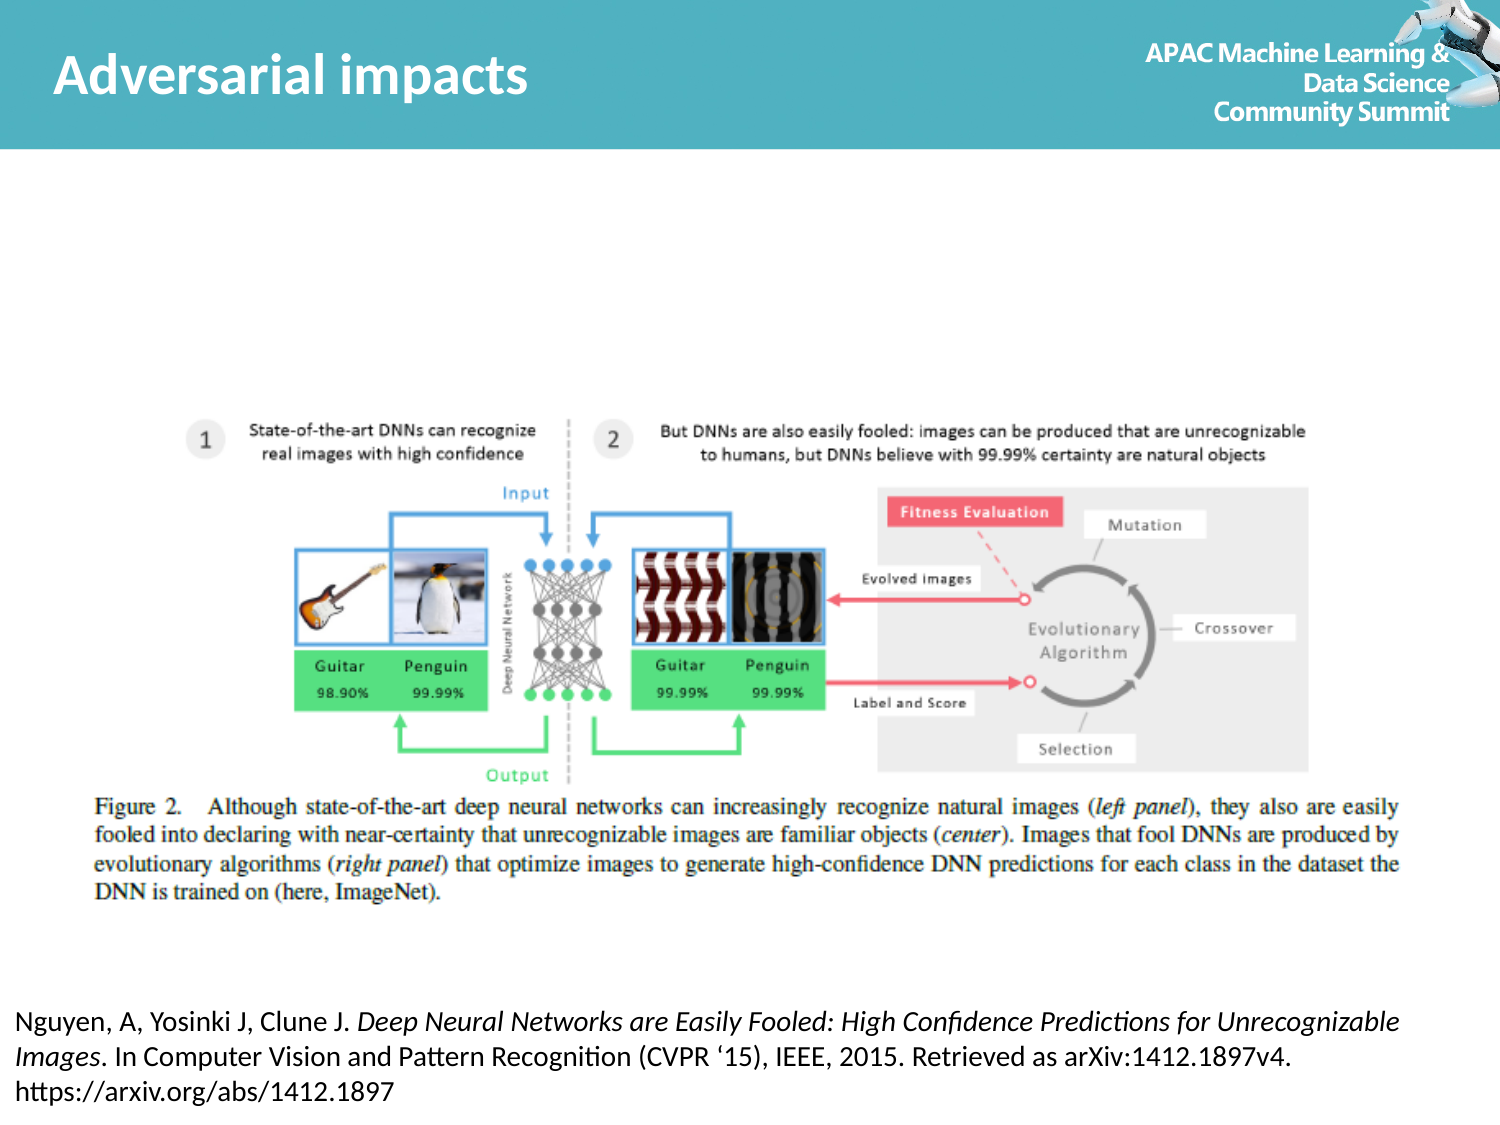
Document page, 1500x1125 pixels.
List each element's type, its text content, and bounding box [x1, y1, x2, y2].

picture [0, 0, 1500, 1125]
title Adversarial impacts [38, 13, 1462, 138]
text_box Nguyen, A, Yosinki J, Clune J. Deep Neural Networks are Easily Fooled: High Confidence Predictions for Unrecognizable Images. In Computer Vision and Pattern Recognition (CVPR ‘15), IEEE, 2015. Retrieved as arXiv:1412.1897v4. https://arxiv.org/abs/1412.1897 [0, 994, 1428, 1115]
